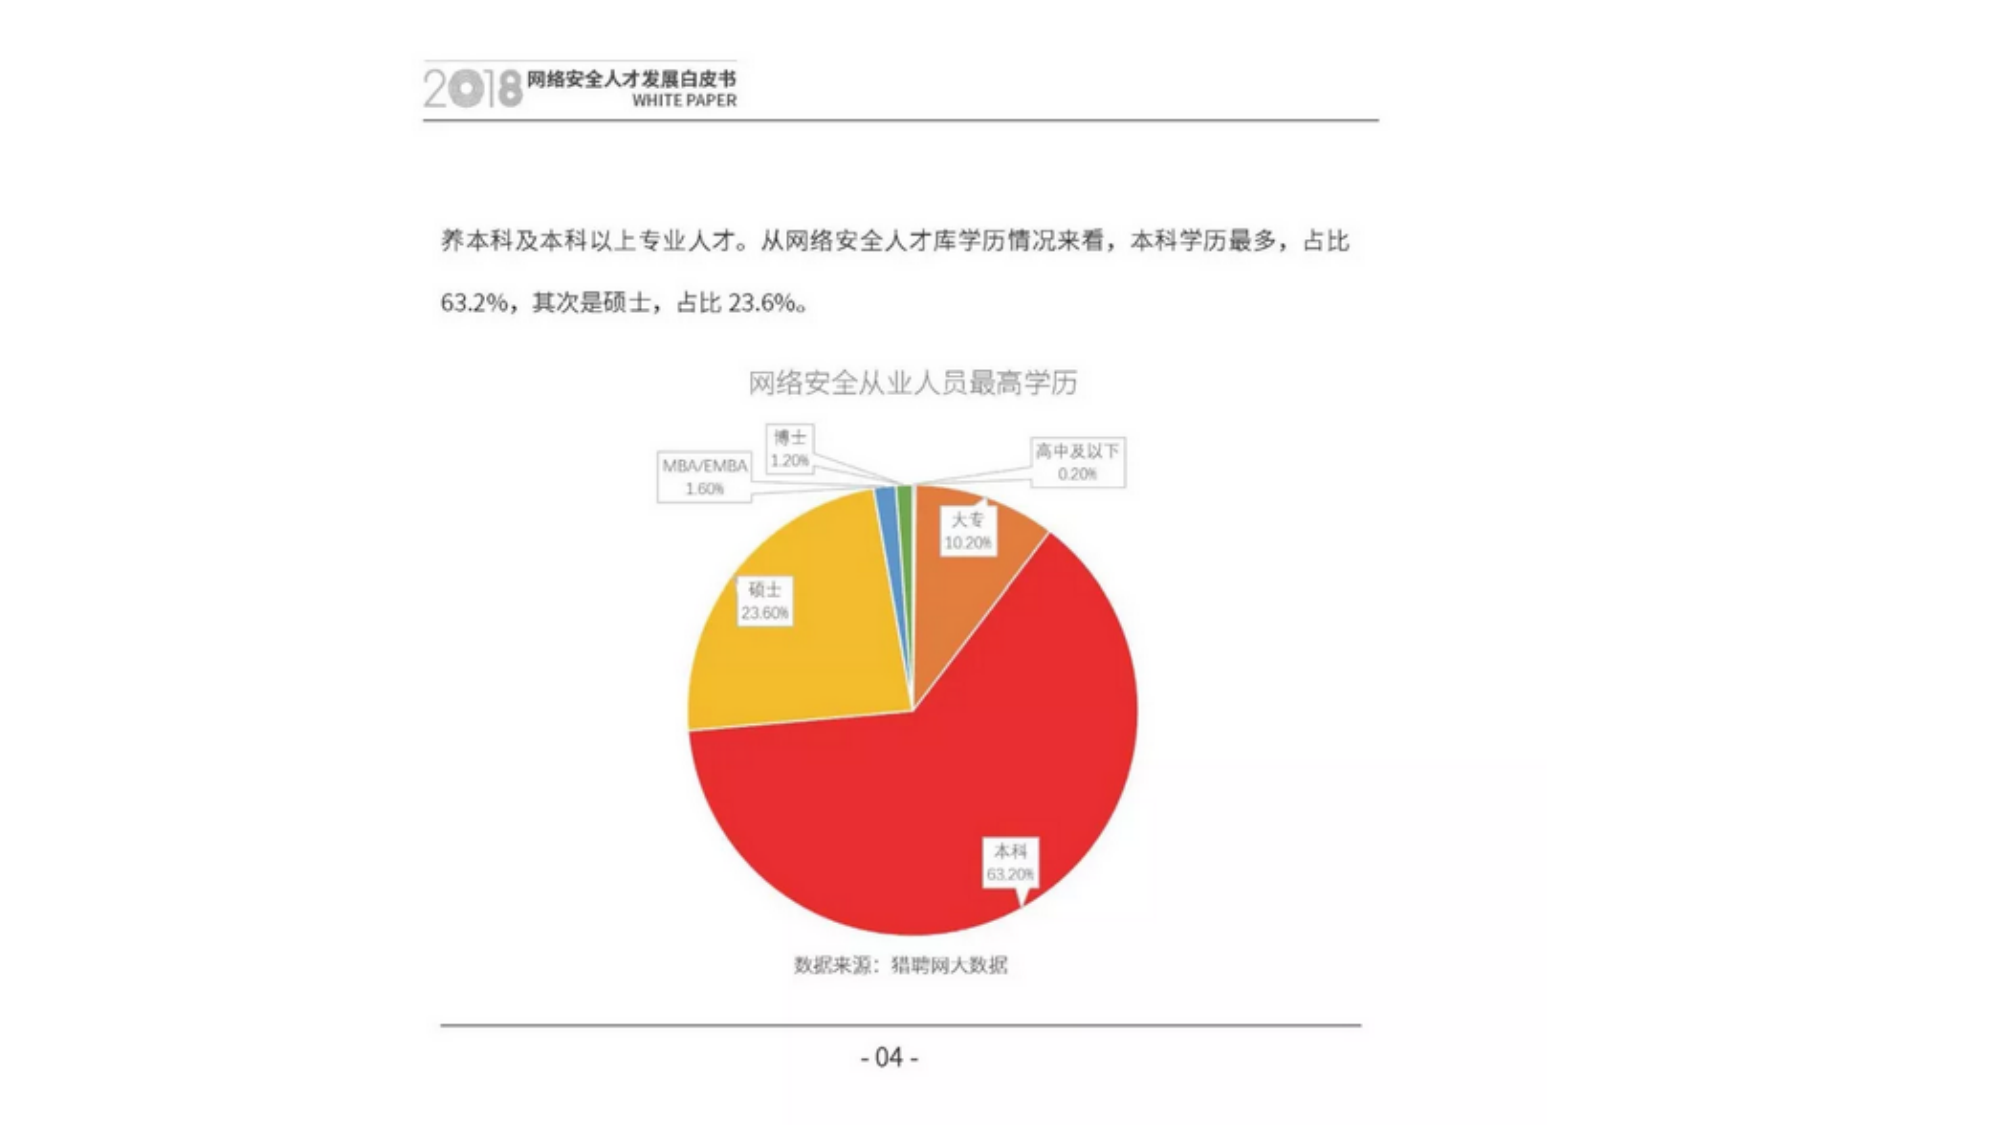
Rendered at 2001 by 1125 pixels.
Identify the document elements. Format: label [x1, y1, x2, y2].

picture [265, 0, 1604, 1125]
